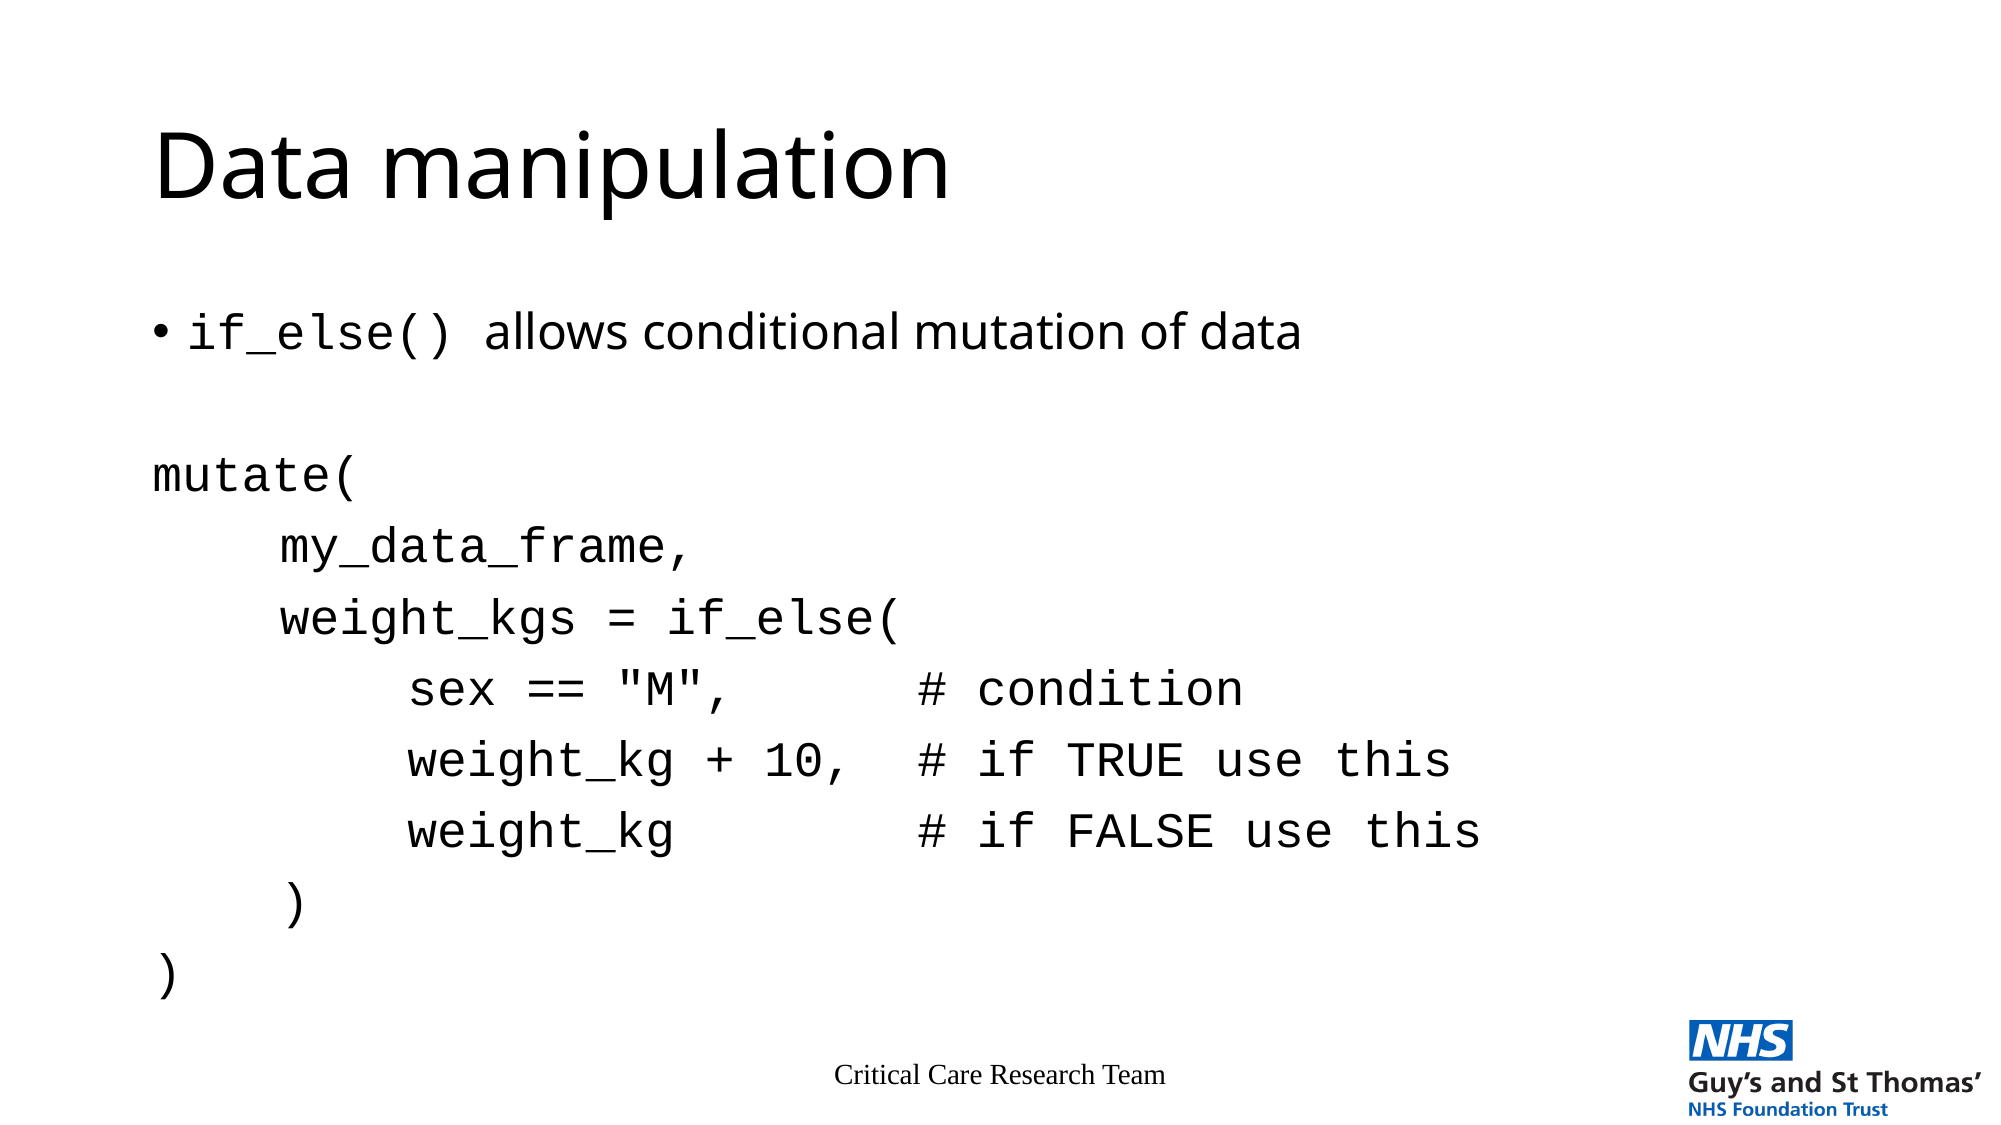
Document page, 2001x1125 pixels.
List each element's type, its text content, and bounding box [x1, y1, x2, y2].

picture [1688, 1019, 1982, 1116]
list if_else() allows conditional mutation of data mutate( my_data_frame, weight_kgs = if_else( sex == "M", # condition weight_kg + 10, # if TRUE use this weight_kg # if FALSE use this ) ) [137, 299, 1863, 1014]
footer Critical Care Research Team [662, 1042, 1338, 1103]
title Data manipulation [137, 59, 1863, 278]
